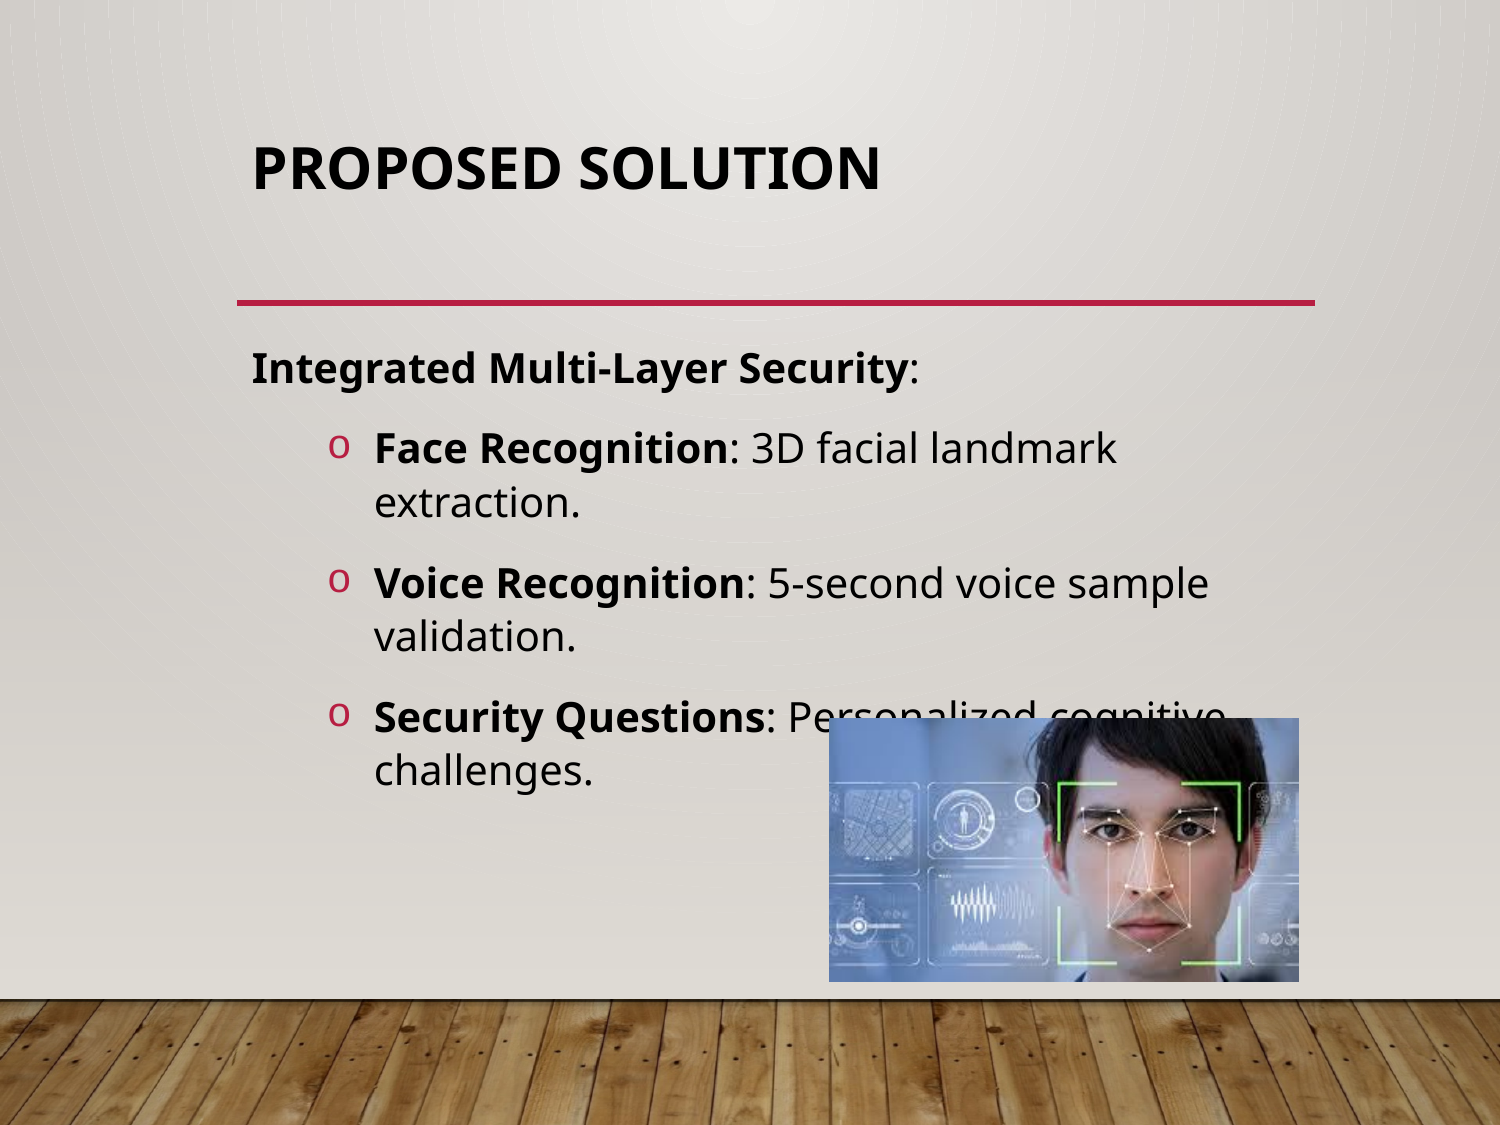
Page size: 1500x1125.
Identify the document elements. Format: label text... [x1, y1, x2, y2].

picture [829, 718, 1299, 982]
title Proposed Solution [236, 131, 1315, 305]
list Integrated Multi-Layer Security: Face Recognition: 3D facial landmark extraction. Voice Recognition: 5-second voice sample validation. Security Questions: Personalized cognitive challenges. [236, 330, 1315, 897]
picture [0, 999, 1500, 1125]
